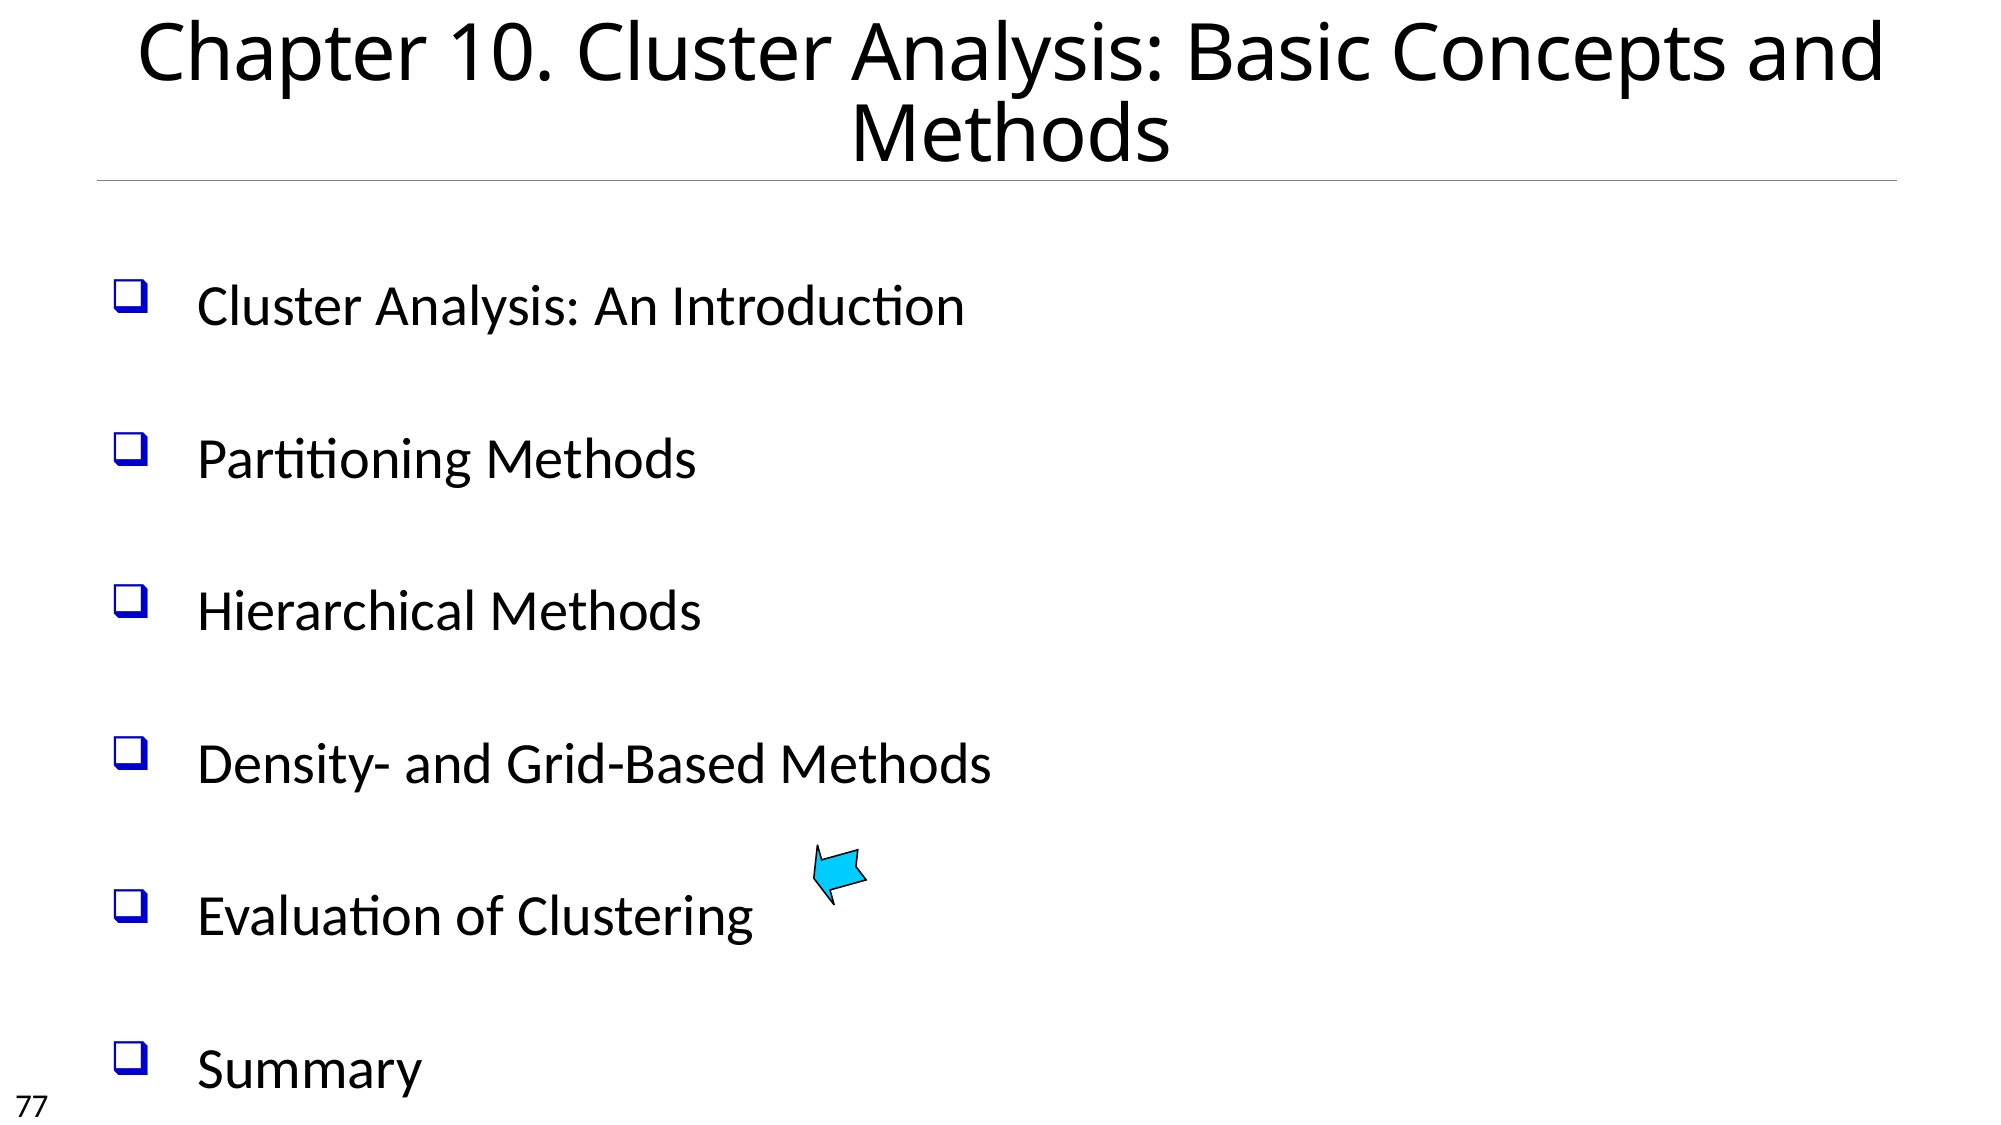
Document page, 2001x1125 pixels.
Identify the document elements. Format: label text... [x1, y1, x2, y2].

list Cluster Analysis: An Introduction Partitioning Methods Hierarchical Methods Density- and Grid-Based Methods Evaluation of Clustering Summary [94, 189, 1886, 1108]
title Chapter 10. Cluster Analysis: Basic Concepts and Methods [0, 15, 2000, 179]
text_box [813, 844, 867, 905]
